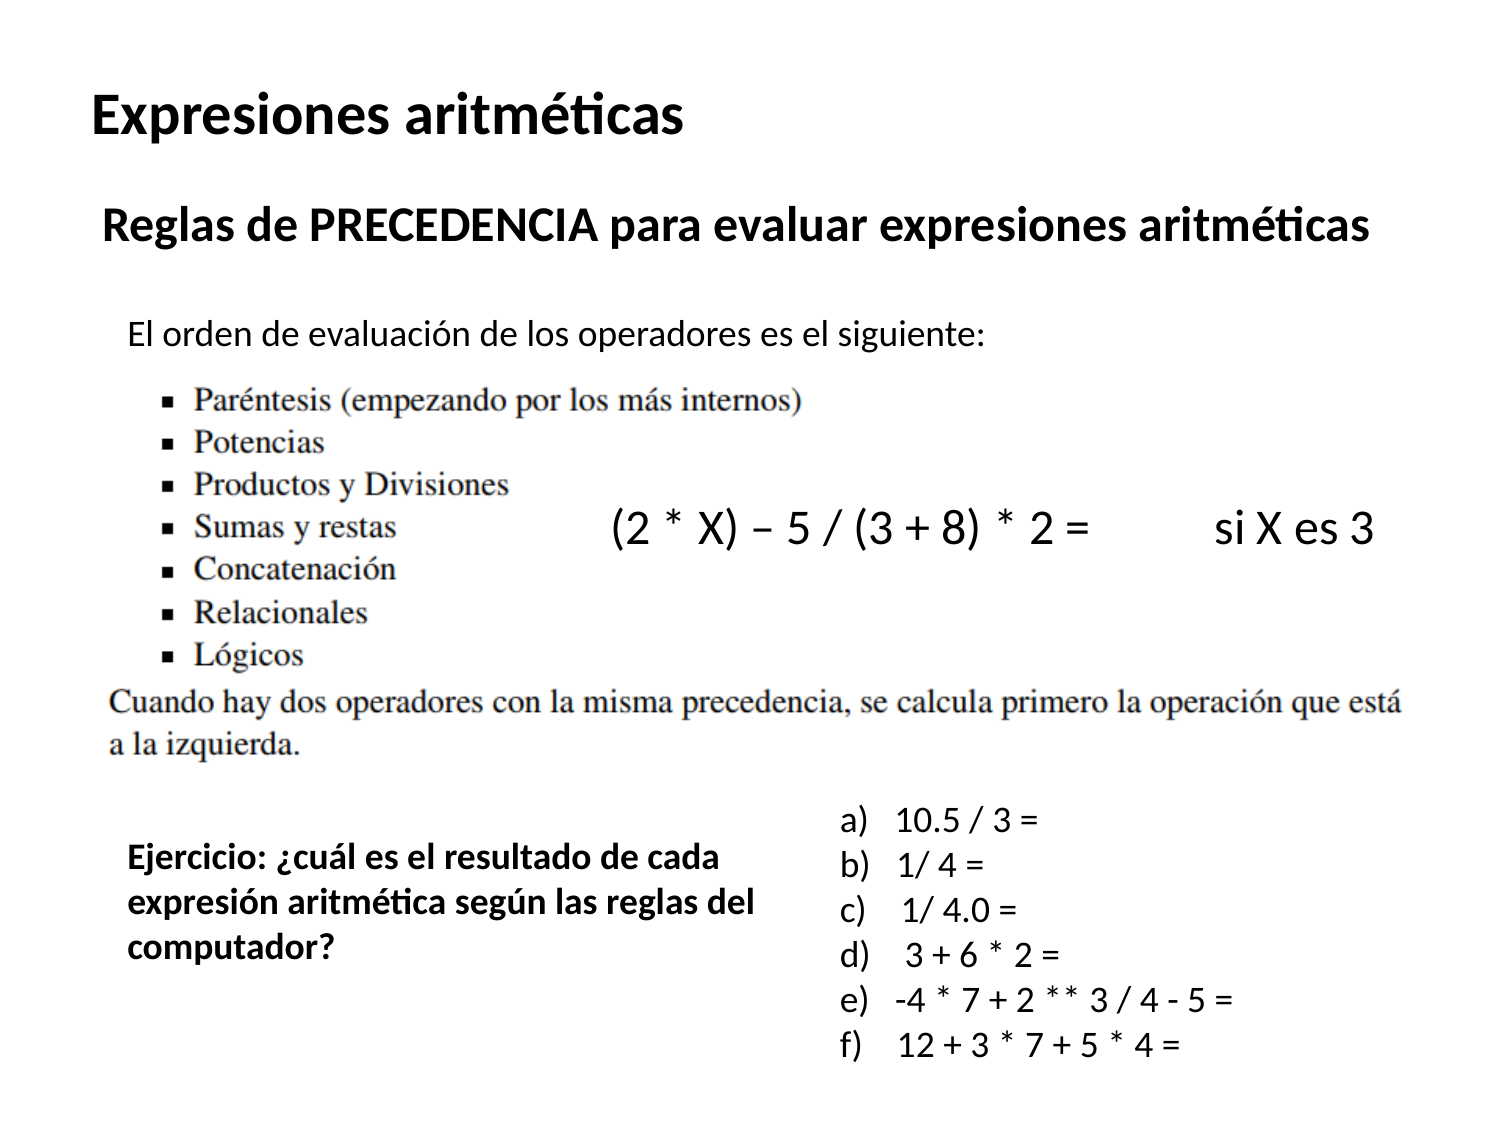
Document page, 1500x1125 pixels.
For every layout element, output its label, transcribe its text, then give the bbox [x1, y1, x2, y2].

picture [67, 352, 1433, 773]
text_box El orden de evaluación de los operadores es el siguiente: [112, 301, 1072, 351]
text_box Ejercicio: ¿cuál es el resultado de cada expresión aritmética según las reglas del computador? [112, 824, 800, 1020]
text_box a) 10.5 / 3 = b) 1/ 4 = c) 1/ 4.0 = d) 3 + 6 * 2 = e) -4 * 7 + 2 ** 3 / 4 - 5 = f) 12 + 3 * 7 + 5 * 4 = [825, 787, 1318, 1073]
text_box Expresiones aritméticas [76, 66, 1352, 185]
text_box Reglas de PRECEDENCIA para evaluar expresiones aritméticas [87, 184, 1432, 305]
